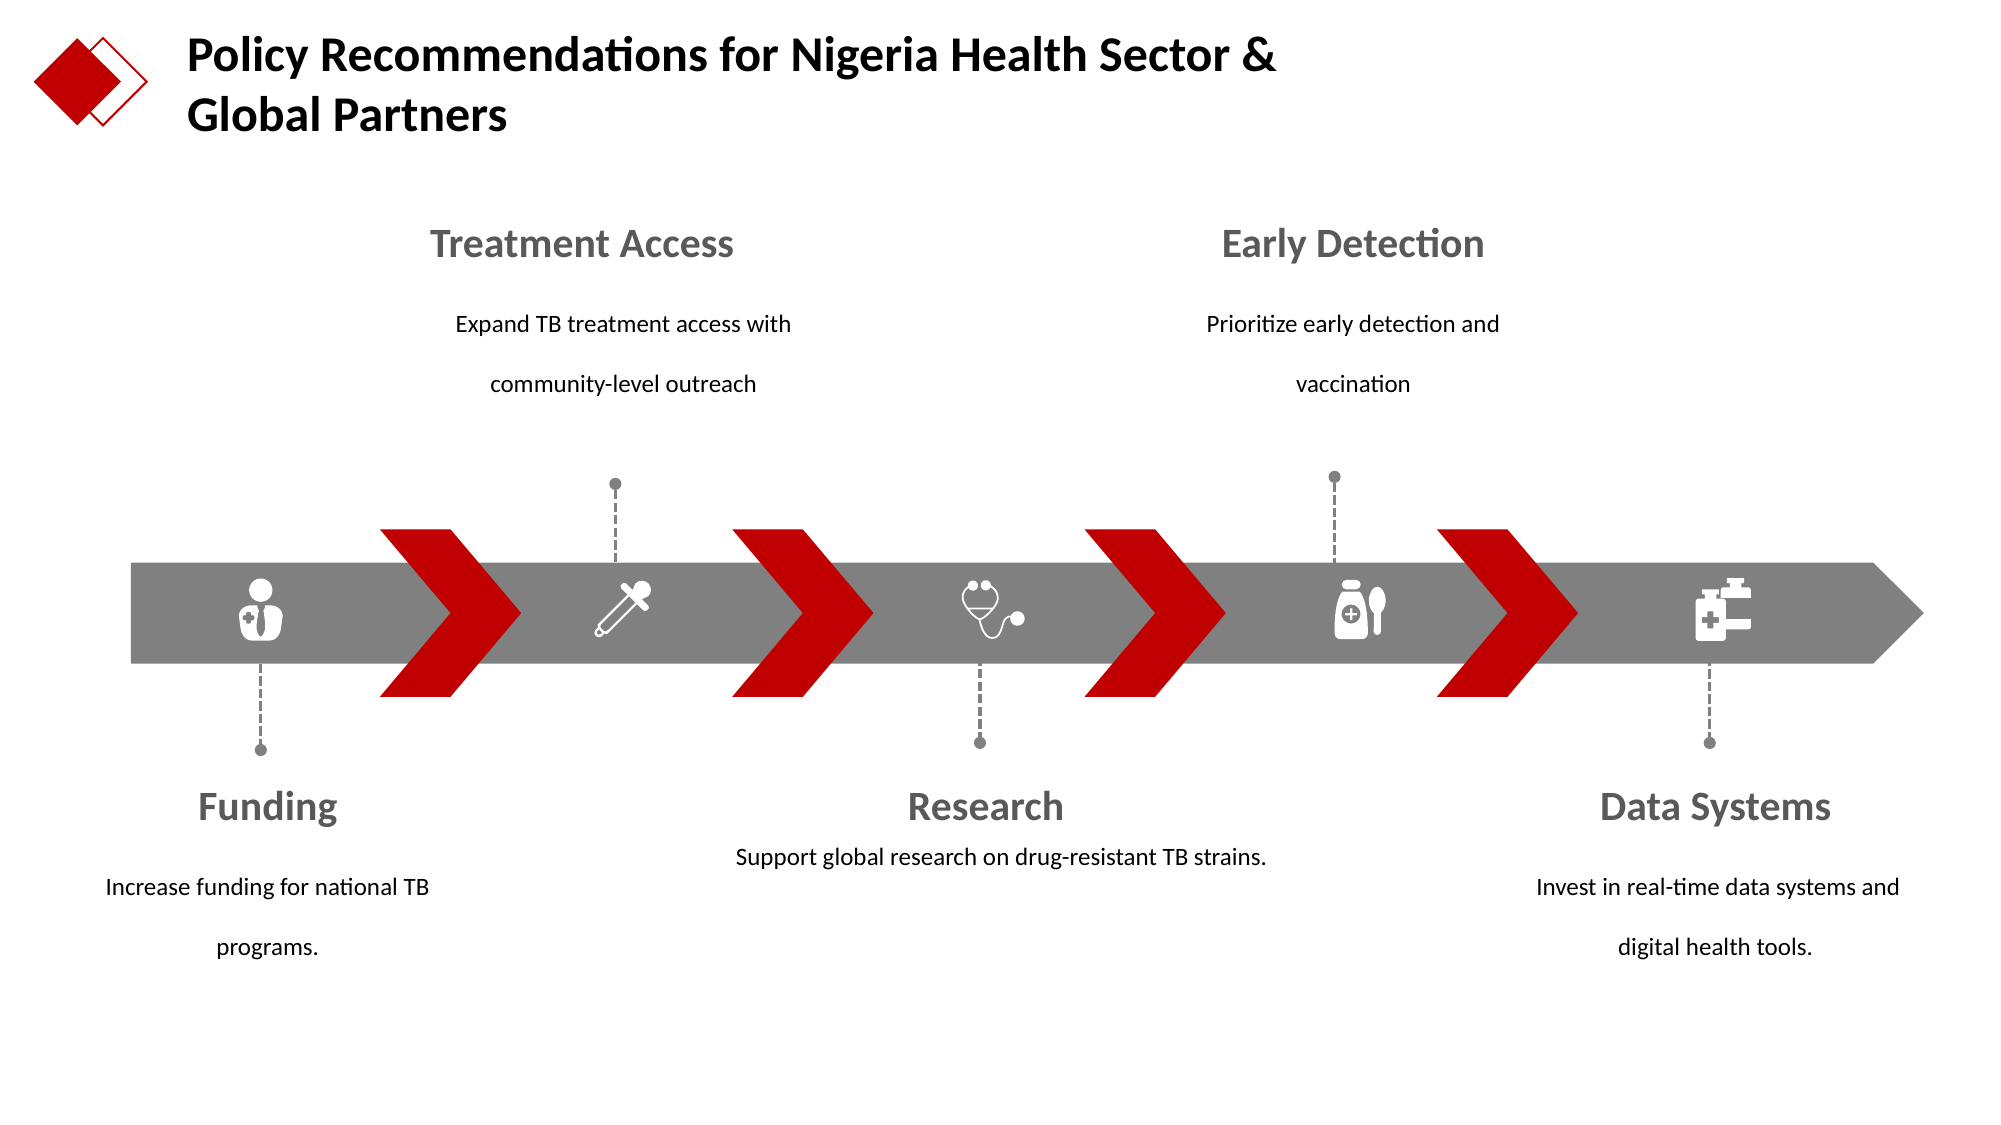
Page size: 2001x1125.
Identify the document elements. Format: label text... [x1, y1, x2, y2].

text_box [480, 571, 800, 665]
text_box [1145, 208, 1563, 564]
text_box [415, 208, 833, 571]
text_box [833, 561, 1153, 656]
text_box [1434, 564, 1580, 698]
text_box [238, 605, 283, 641]
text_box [693, 656, 1305, 879]
text_box [1341, 579, 1361, 590]
text_box [1334, 591, 1368, 640]
text_box [32, 36, 90, 127]
text_box [129, 561, 448, 663]
text_box [1539, 561, 1926, 656]
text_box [1507, 656, 1925, 1031]
text_box [594, 580, 651, 638]
text_box [1187, 564, 1505, 665]
text_box [765, 563, 875, 656]
text_box [1368, 586, 1386, 635]
text_box [249, 578, 273, 602]
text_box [59, 663, 477, 1031]
text_box [961, 580, 1025, 639]
text_box [57, 36, 149, 127]
text_box Policy Recommendations for Nigeria Health Sector & Global Partners [171, 47, 1418, 116]
text_box [1082, 528, 1228, 656]
text_box [1695, 578, 1751, 641]
text_box [377, 528, 523, 668]
